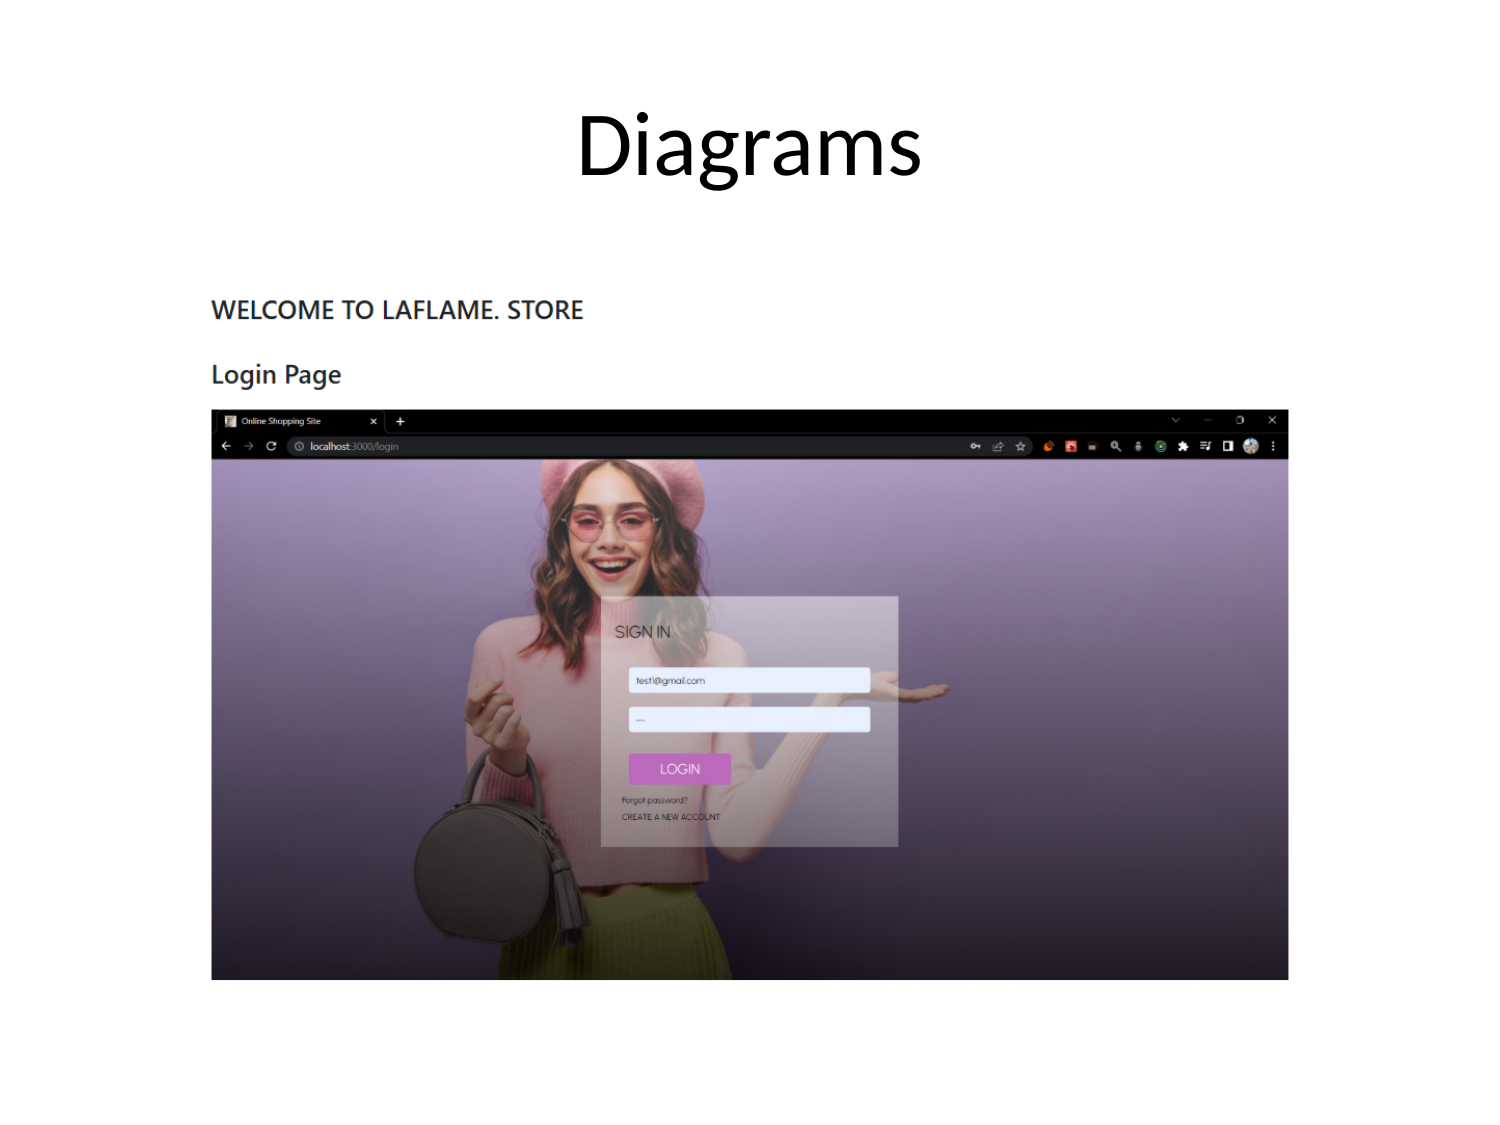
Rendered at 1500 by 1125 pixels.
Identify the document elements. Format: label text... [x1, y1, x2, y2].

title Diagrams [75, 45, 1425, 233]
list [169, 262, 1331, 1006]
